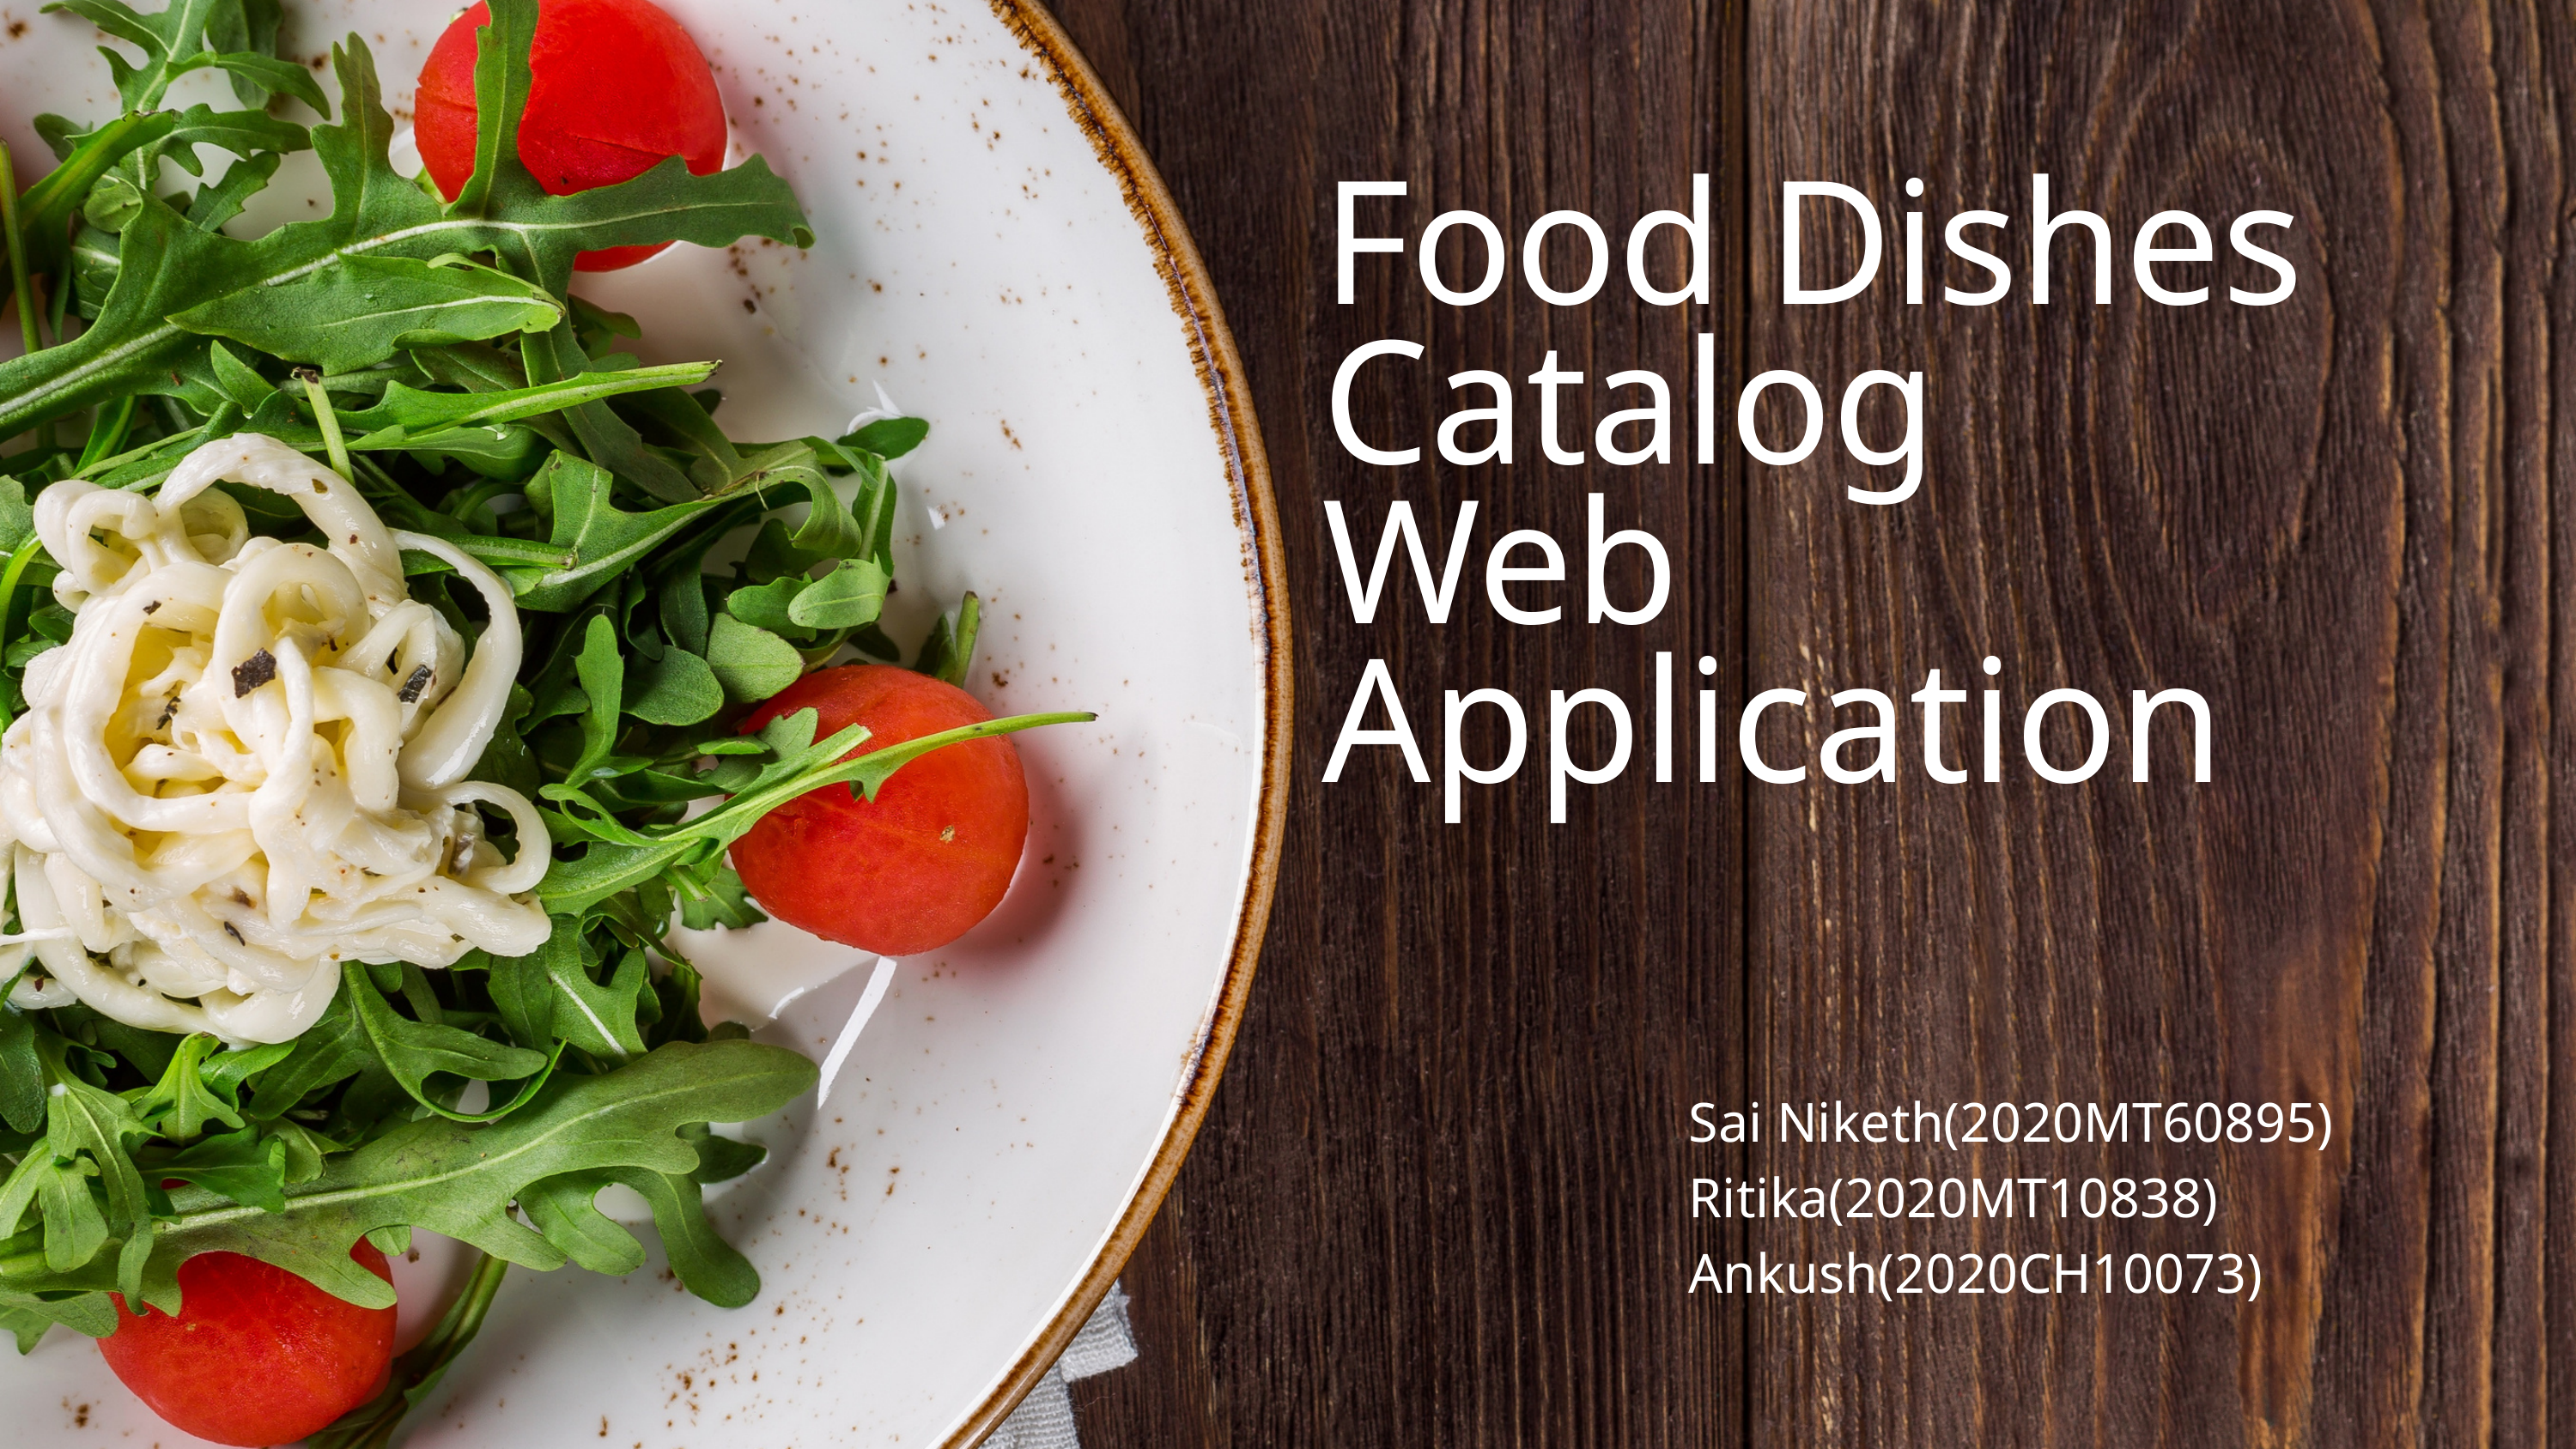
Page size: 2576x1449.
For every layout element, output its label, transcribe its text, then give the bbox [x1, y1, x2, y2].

text_box Food Dishes Catalog Web Application [1321, 179, 2499, 976]
text_box [0, 0, 2576, 1449]
text_box Sai Niketh(2020MT60895) Ritika(2020MT10838) Ankush(2020CH10073) [1688, 1076, 2499, 1380]
